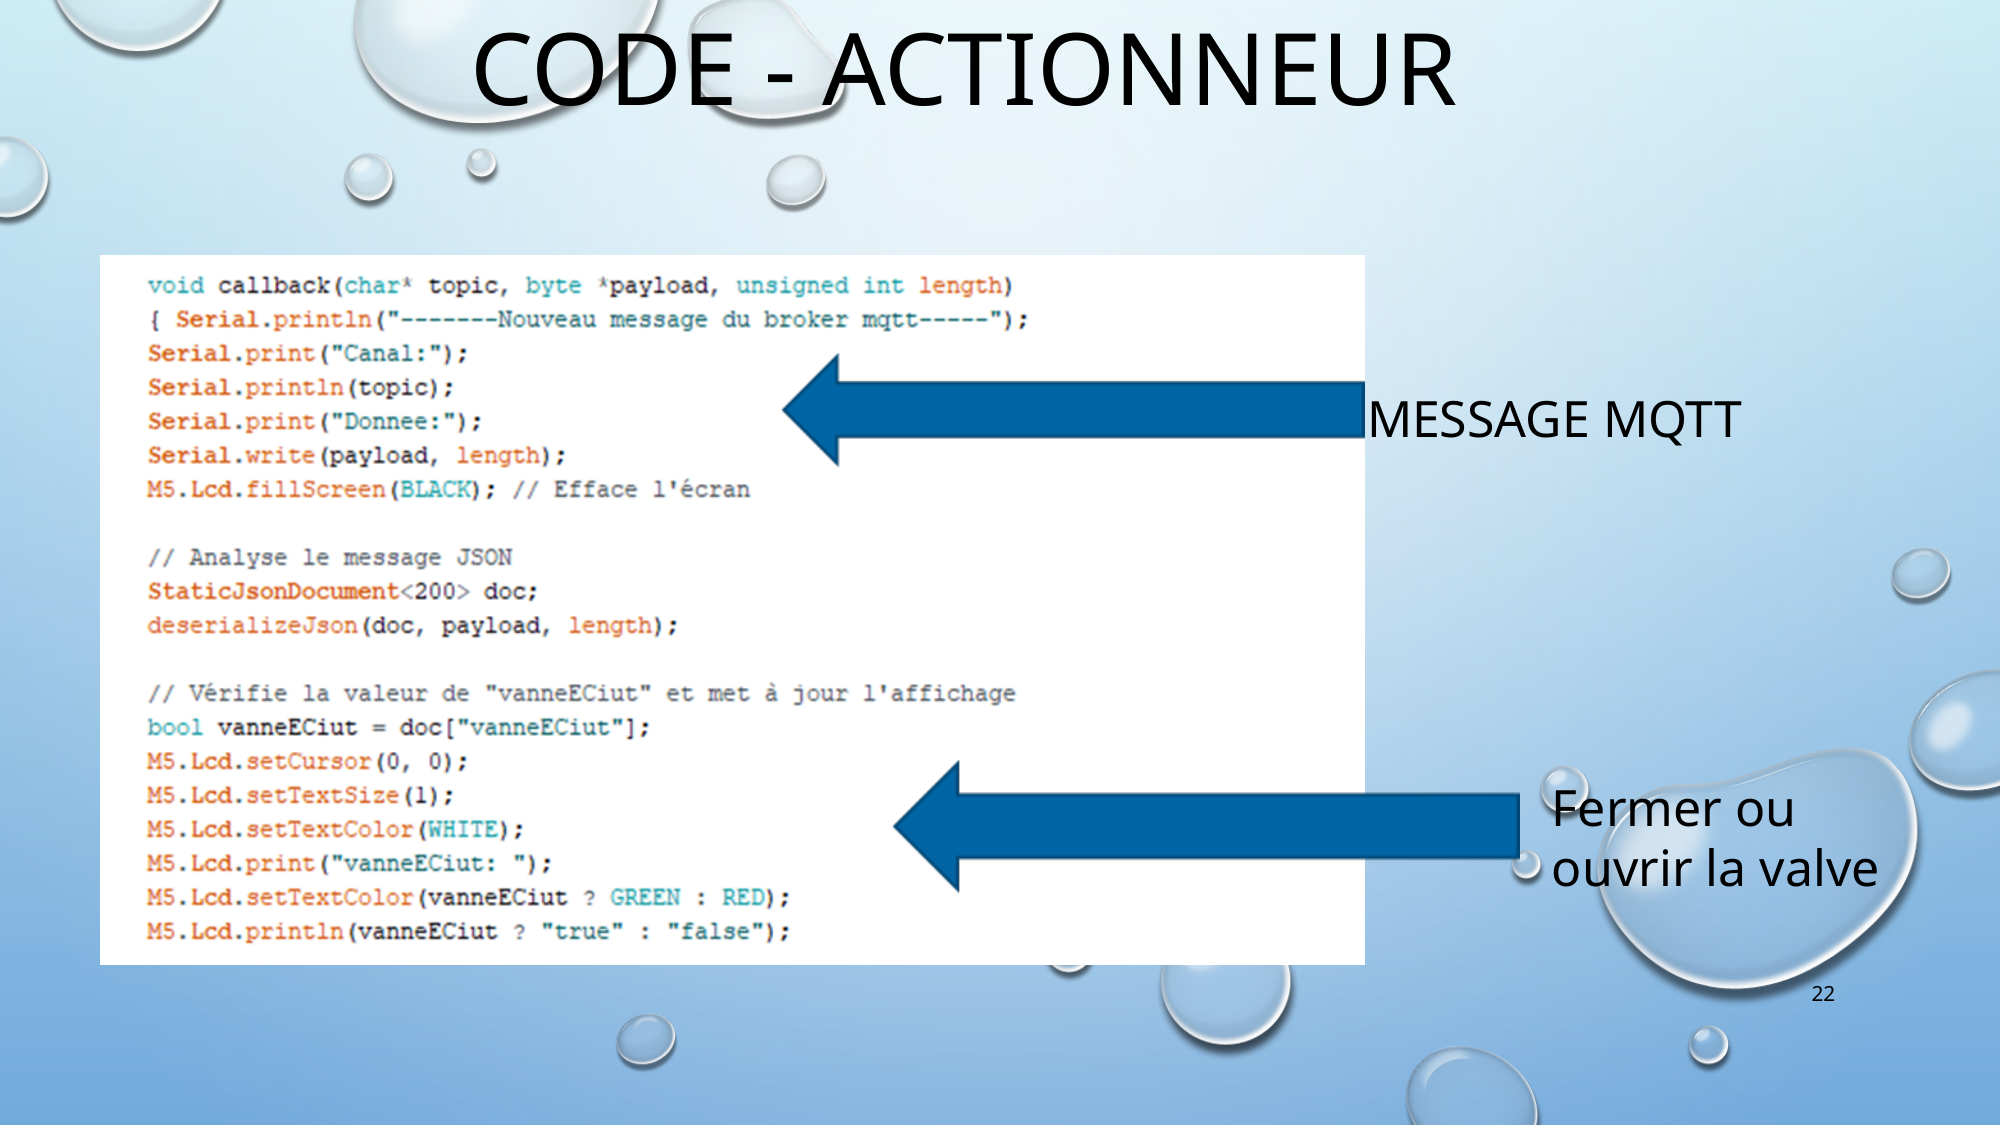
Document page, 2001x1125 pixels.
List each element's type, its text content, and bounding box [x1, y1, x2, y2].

text_box Fermer ou ouvrir la valve [1537, 768, 1913, 904]
title Code - actionneur [251, 0, 1678, 135]
slide_number 22 [1724, 965, 1851, 1025]
picture [0, 0, 2000, 1125]
subtitle Message MQTT [1370, 368, 1794, 503]
